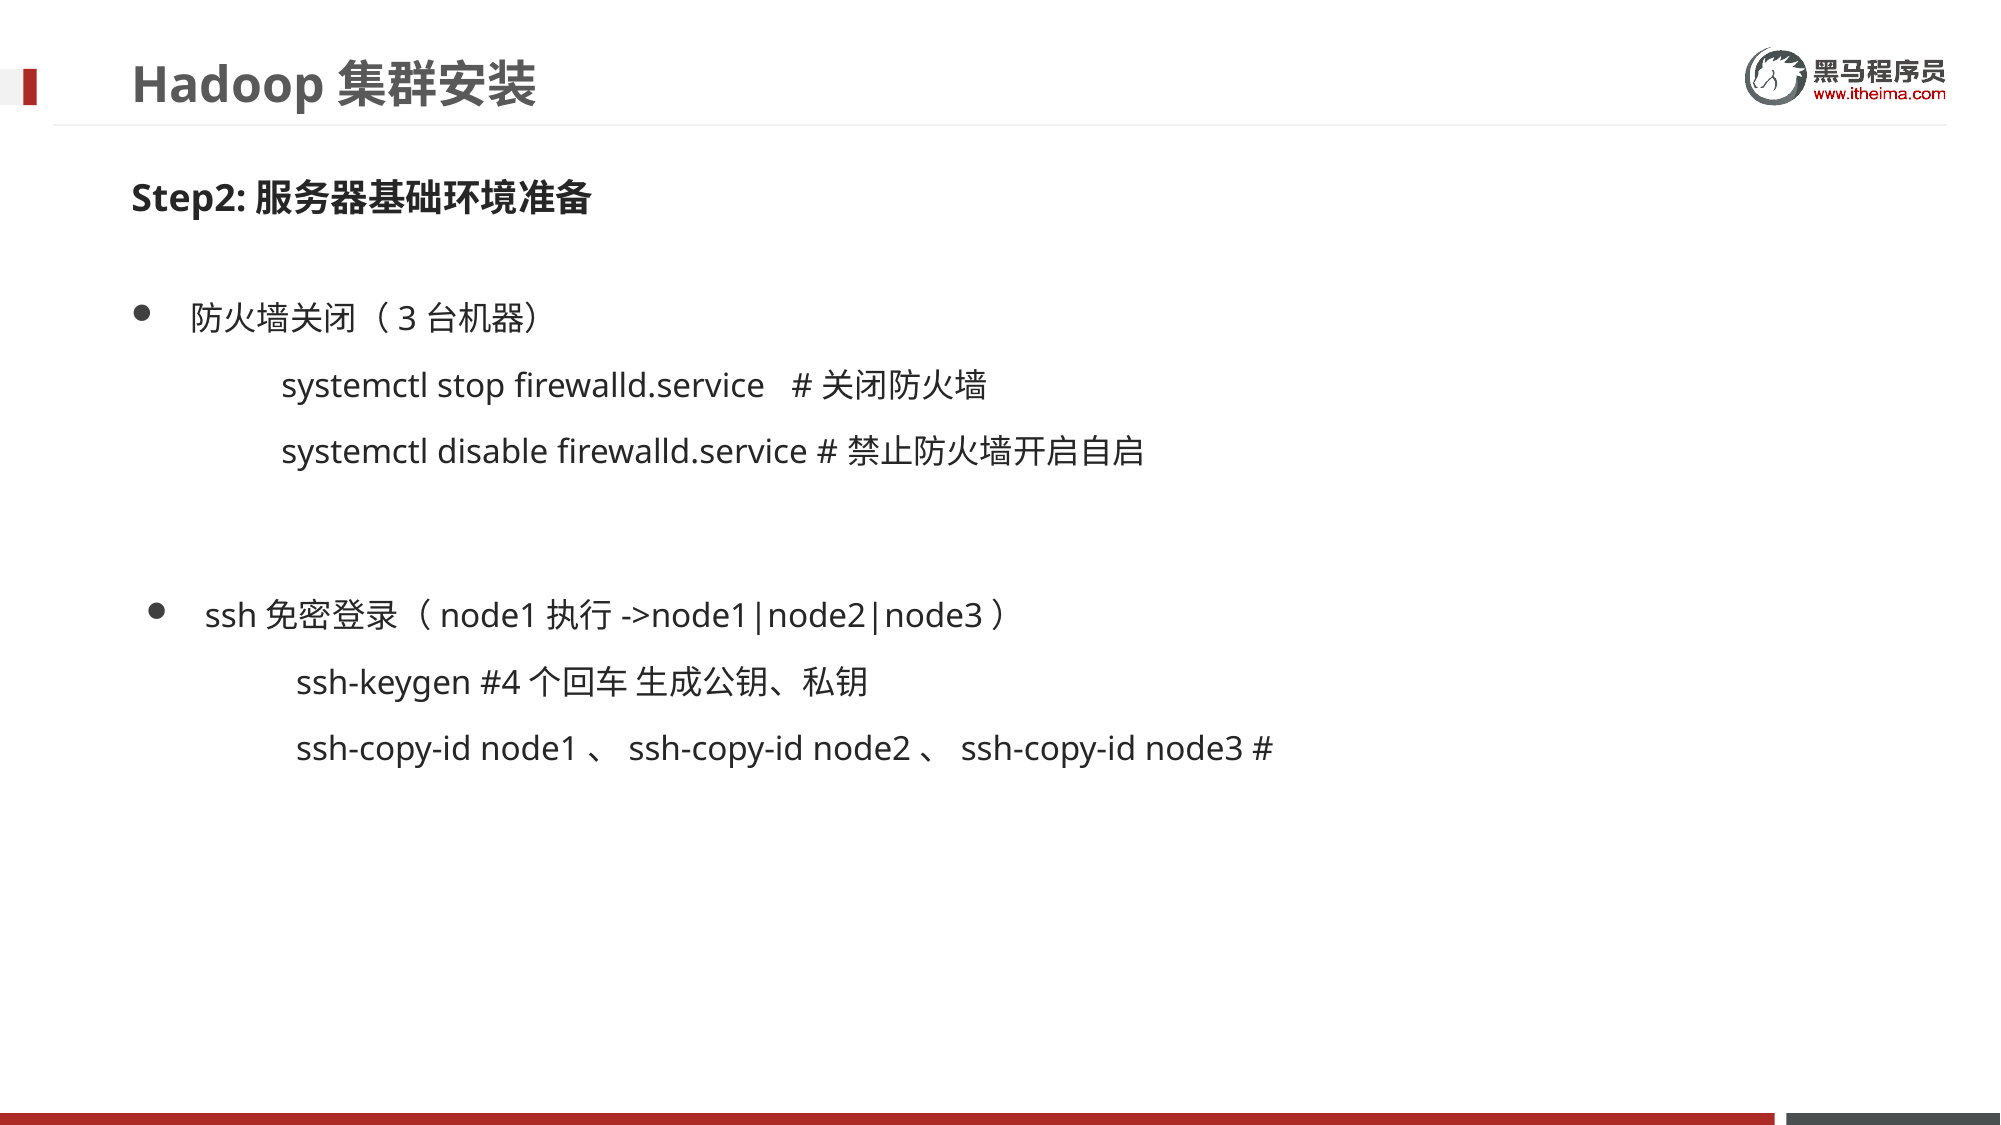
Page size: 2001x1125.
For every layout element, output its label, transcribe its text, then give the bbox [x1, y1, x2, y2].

text_box ssh免密登录（node1执行->node1|node2|node3） ssh-keygen #4个回车 生成公钥、私钥 ssh-copy-id node1、ssh-copy-id node2、ssh-copy-id node3 # [131, 567, 1895, 845]
list 防火墙关闭（3台机器） systemctl stop firewalld.service #关闭防火墙 systemctl disable firewalld.service #禁止防火墙开启自启 [116, 270, 1880, 548]
list Step2:服务器基础环境准备 [116, 154, 1880, 239]
picture [1744, 46, 1946, 106]
title Hadoop集群安装 [116, 40, 1556, 125]
